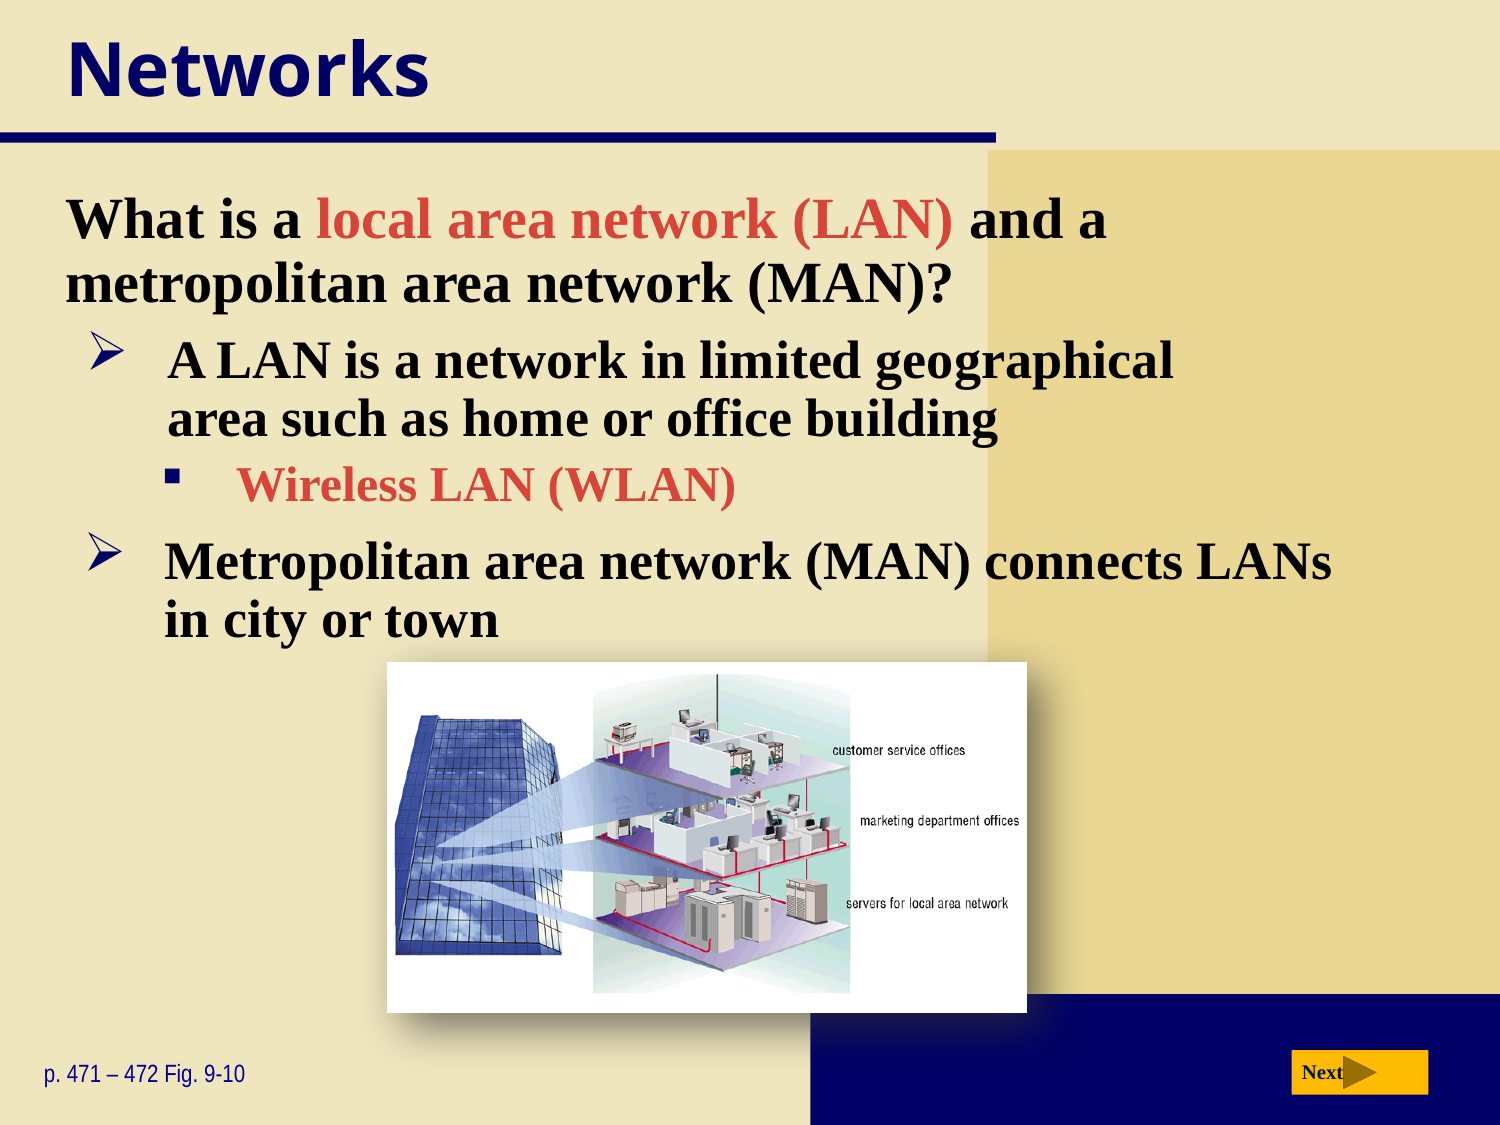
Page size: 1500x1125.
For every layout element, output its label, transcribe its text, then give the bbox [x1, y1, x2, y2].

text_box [1286, 1049, 1429, 1095]
text_box A LAN is a network in limited geographical area such as home or office building Wireless LAN (WLAN) [52, 324, 1300, 524]
text_box p. 471 – 472 Fig. 9-10 [29, 1050, 284, 1095]
picture [387, 662, 1027, 1013]
list What is a local area network (LAN) and a metropolitan area network (MAN)? [49, 180, 1351, 328]
text_box Metropolitan area network (MAN) connects LANs in city or town [50, 524, 1363, 754]
title Networks [49, 0, 1459, 133]
